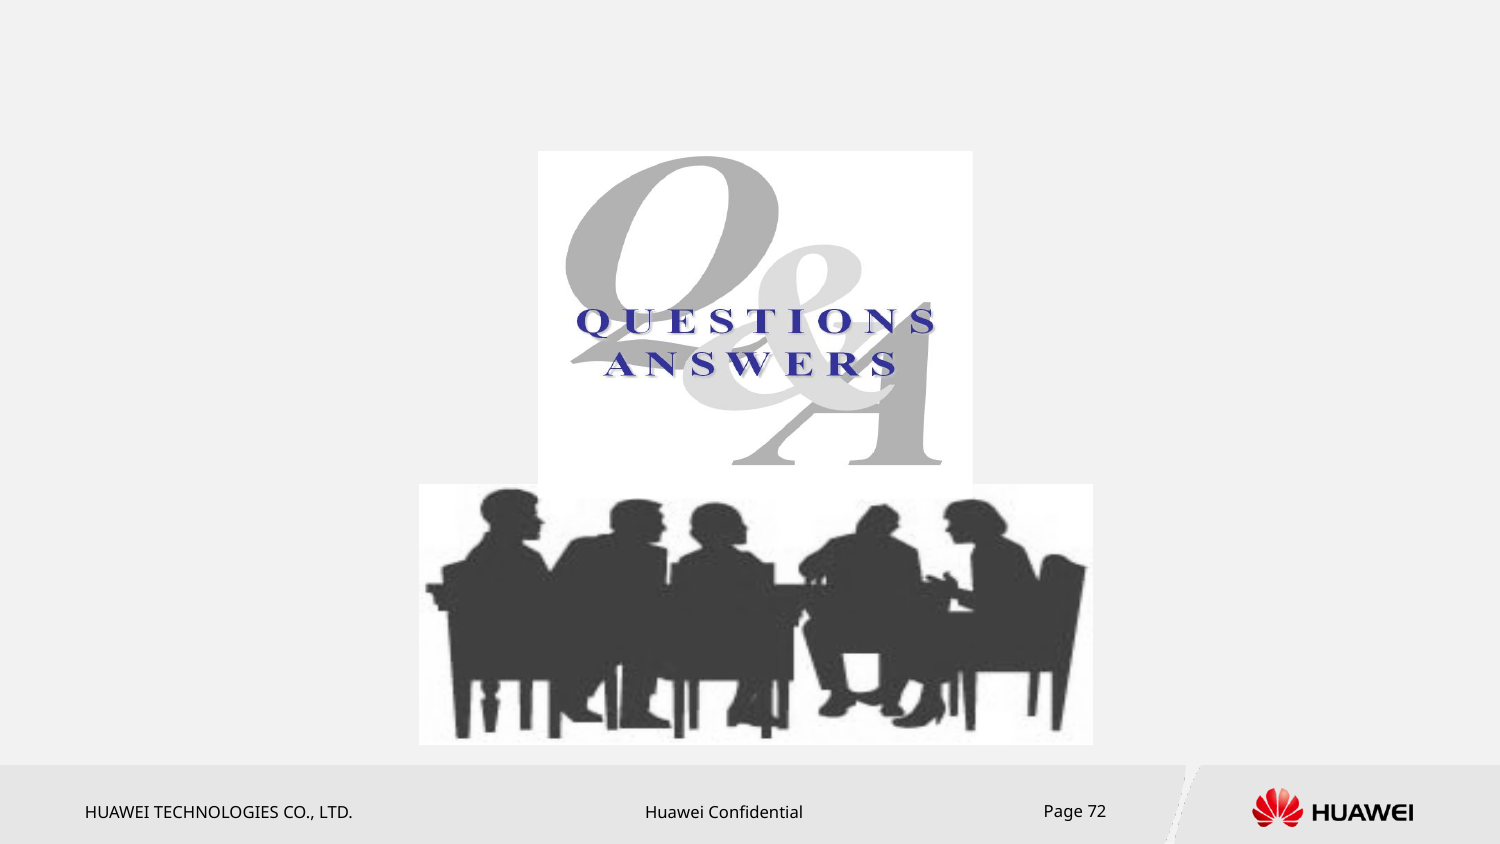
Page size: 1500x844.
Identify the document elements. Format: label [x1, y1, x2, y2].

picture [418, 151, 1093, 746]
picture [0, 765, 1500, 844]
